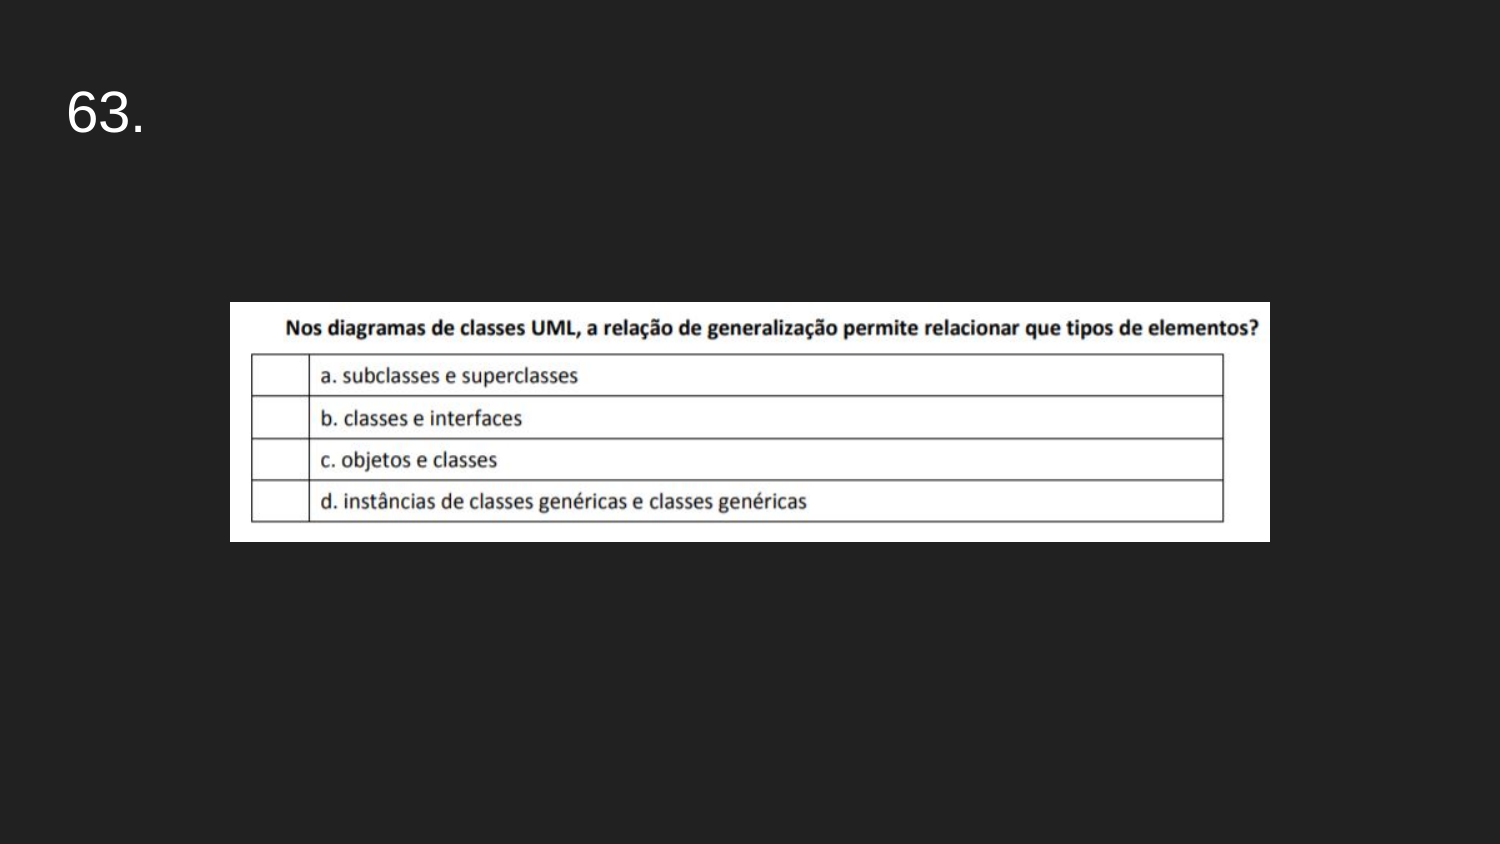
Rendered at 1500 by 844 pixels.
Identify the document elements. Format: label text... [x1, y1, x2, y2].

picture [229, 302, 1271, 542]
title 63. [51, 59, 1449, 153]
